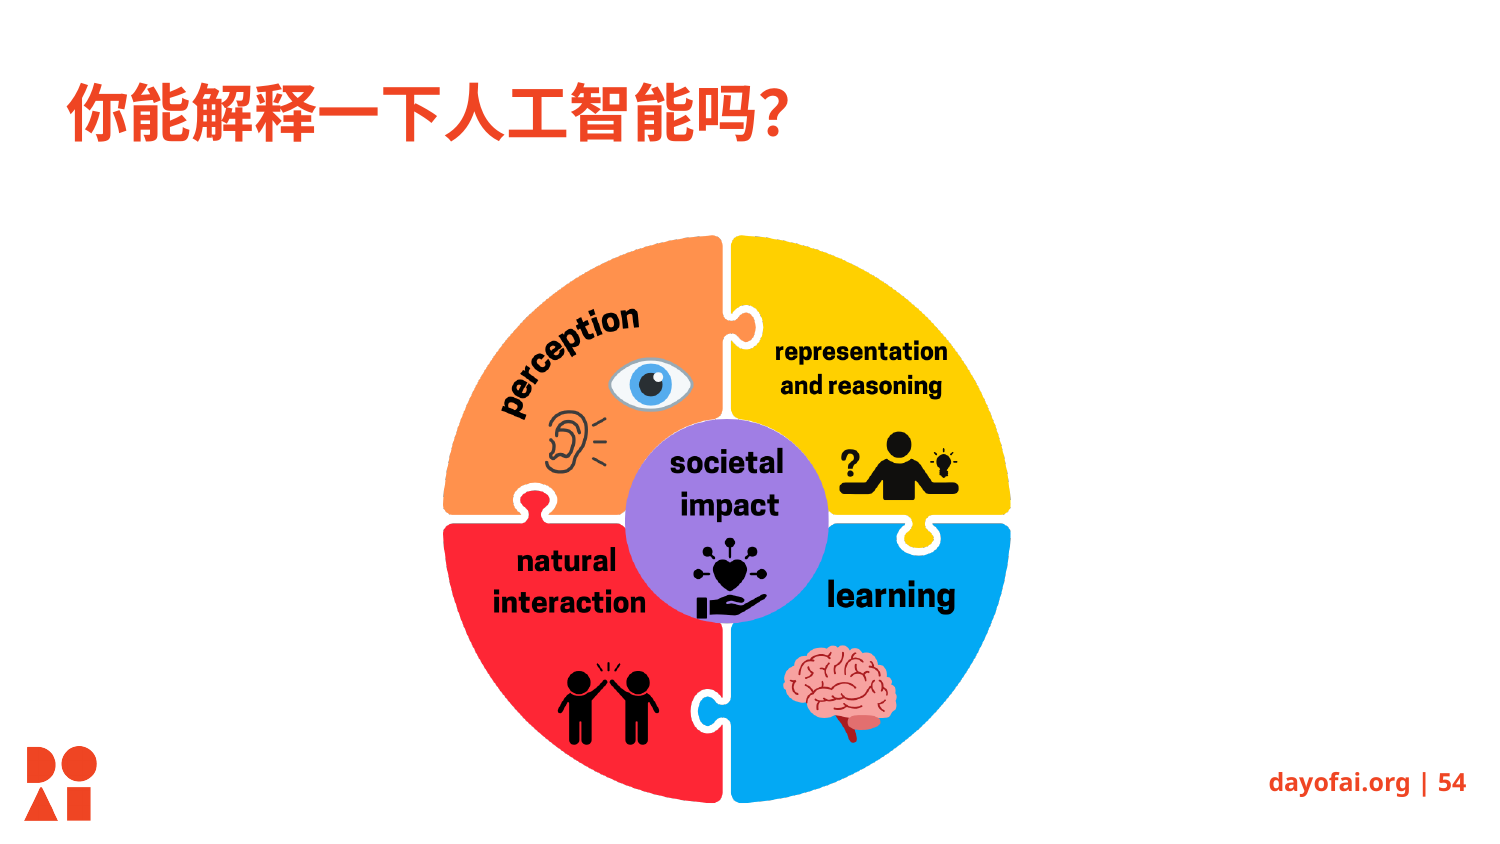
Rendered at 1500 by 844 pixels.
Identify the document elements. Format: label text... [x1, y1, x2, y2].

picture [23, 745, 97, 821]
title 你能解释一下人工智能吗？ [51, 58, 1449, 153]
picture [145, 194, 1300, 844]
slide_number dayofai.org | [1305, 751, 1482, 816]
